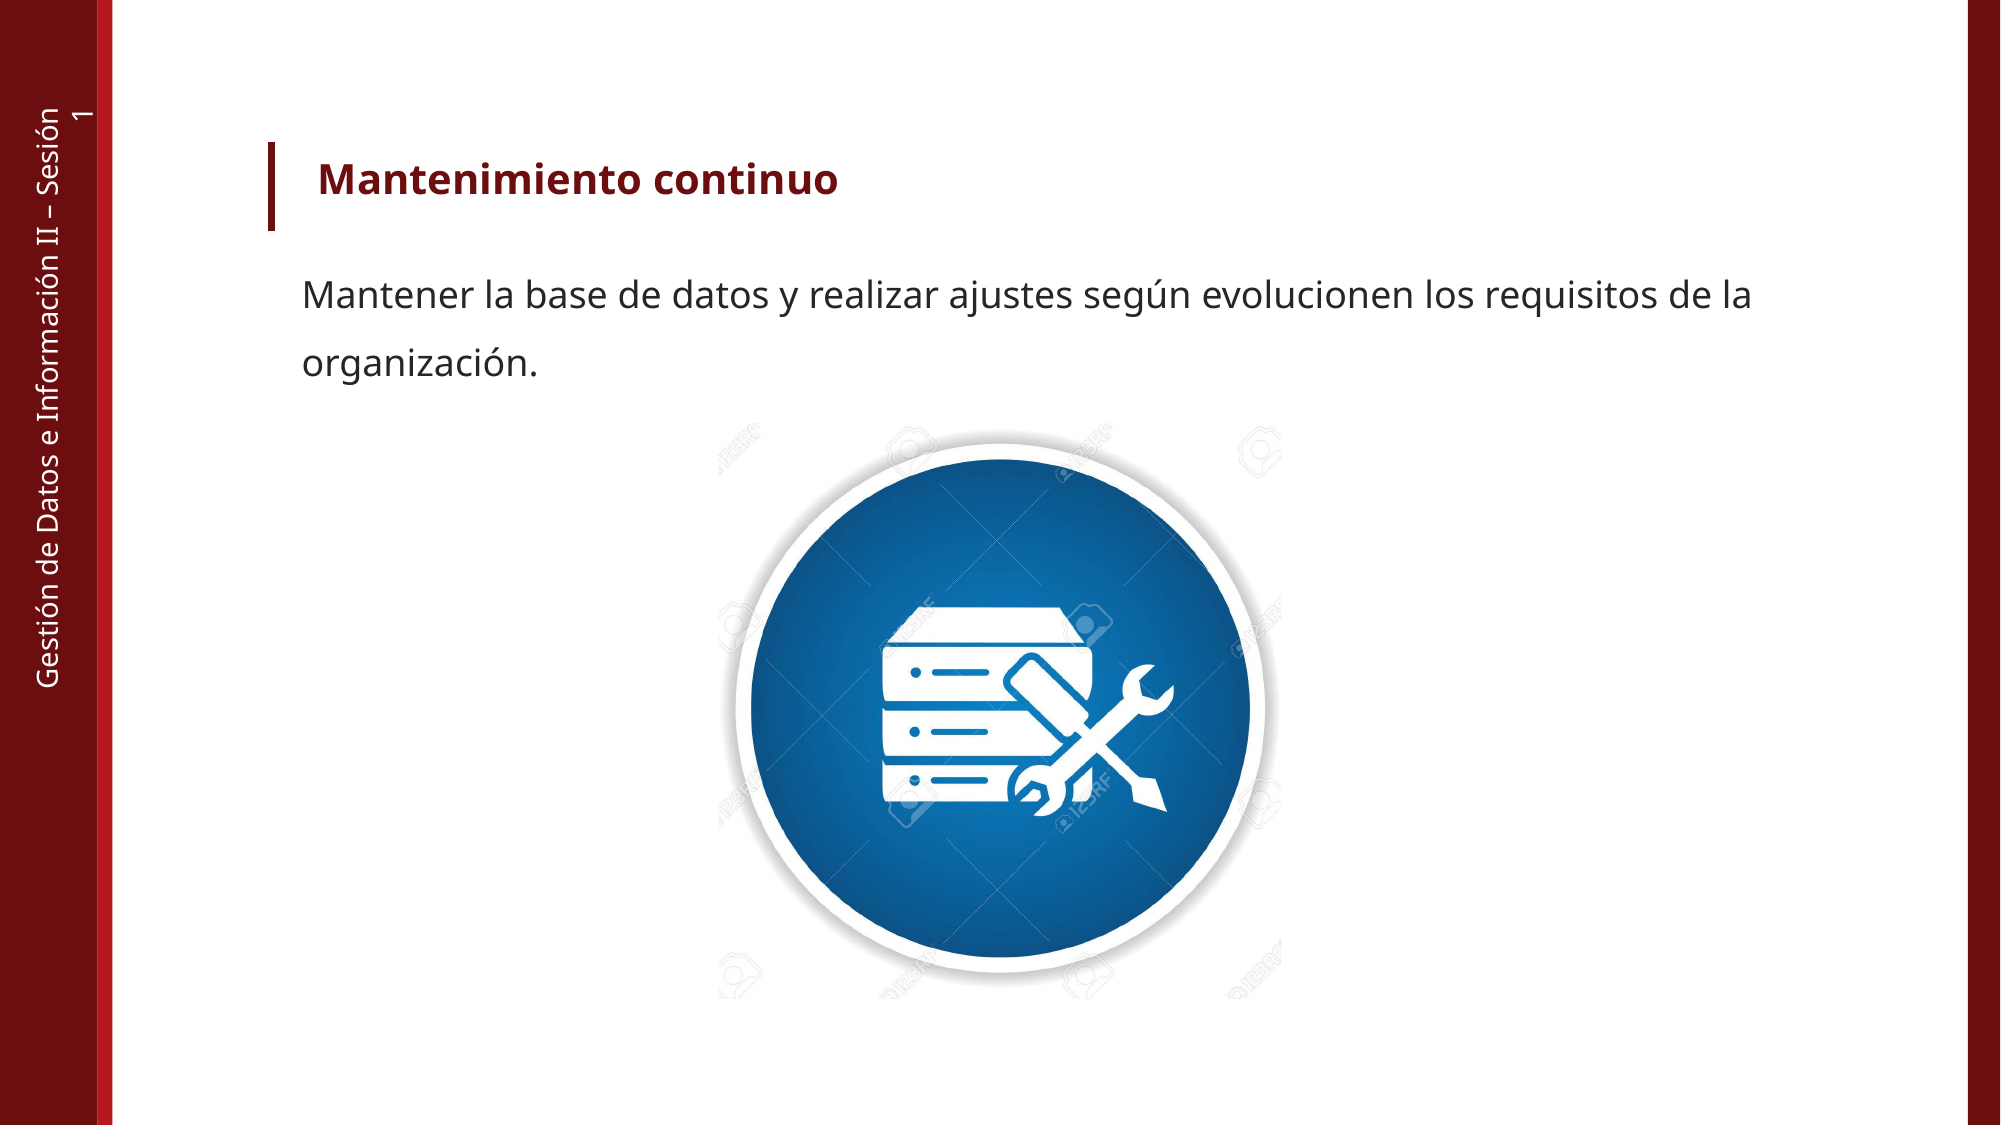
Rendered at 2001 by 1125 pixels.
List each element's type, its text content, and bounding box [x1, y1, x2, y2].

picture [718, 423, 1282, 999]
text_box Mantener la base de datos y realizar ajustes según evolucionen los requisitos de la organización. [286, 241, 1875, 391]
text_box Mantenimiento continuo [303, 145, 945, 211]
text_box Gestión de Datos e Información II – Sesión 1 [21, 92, 107, 712]
